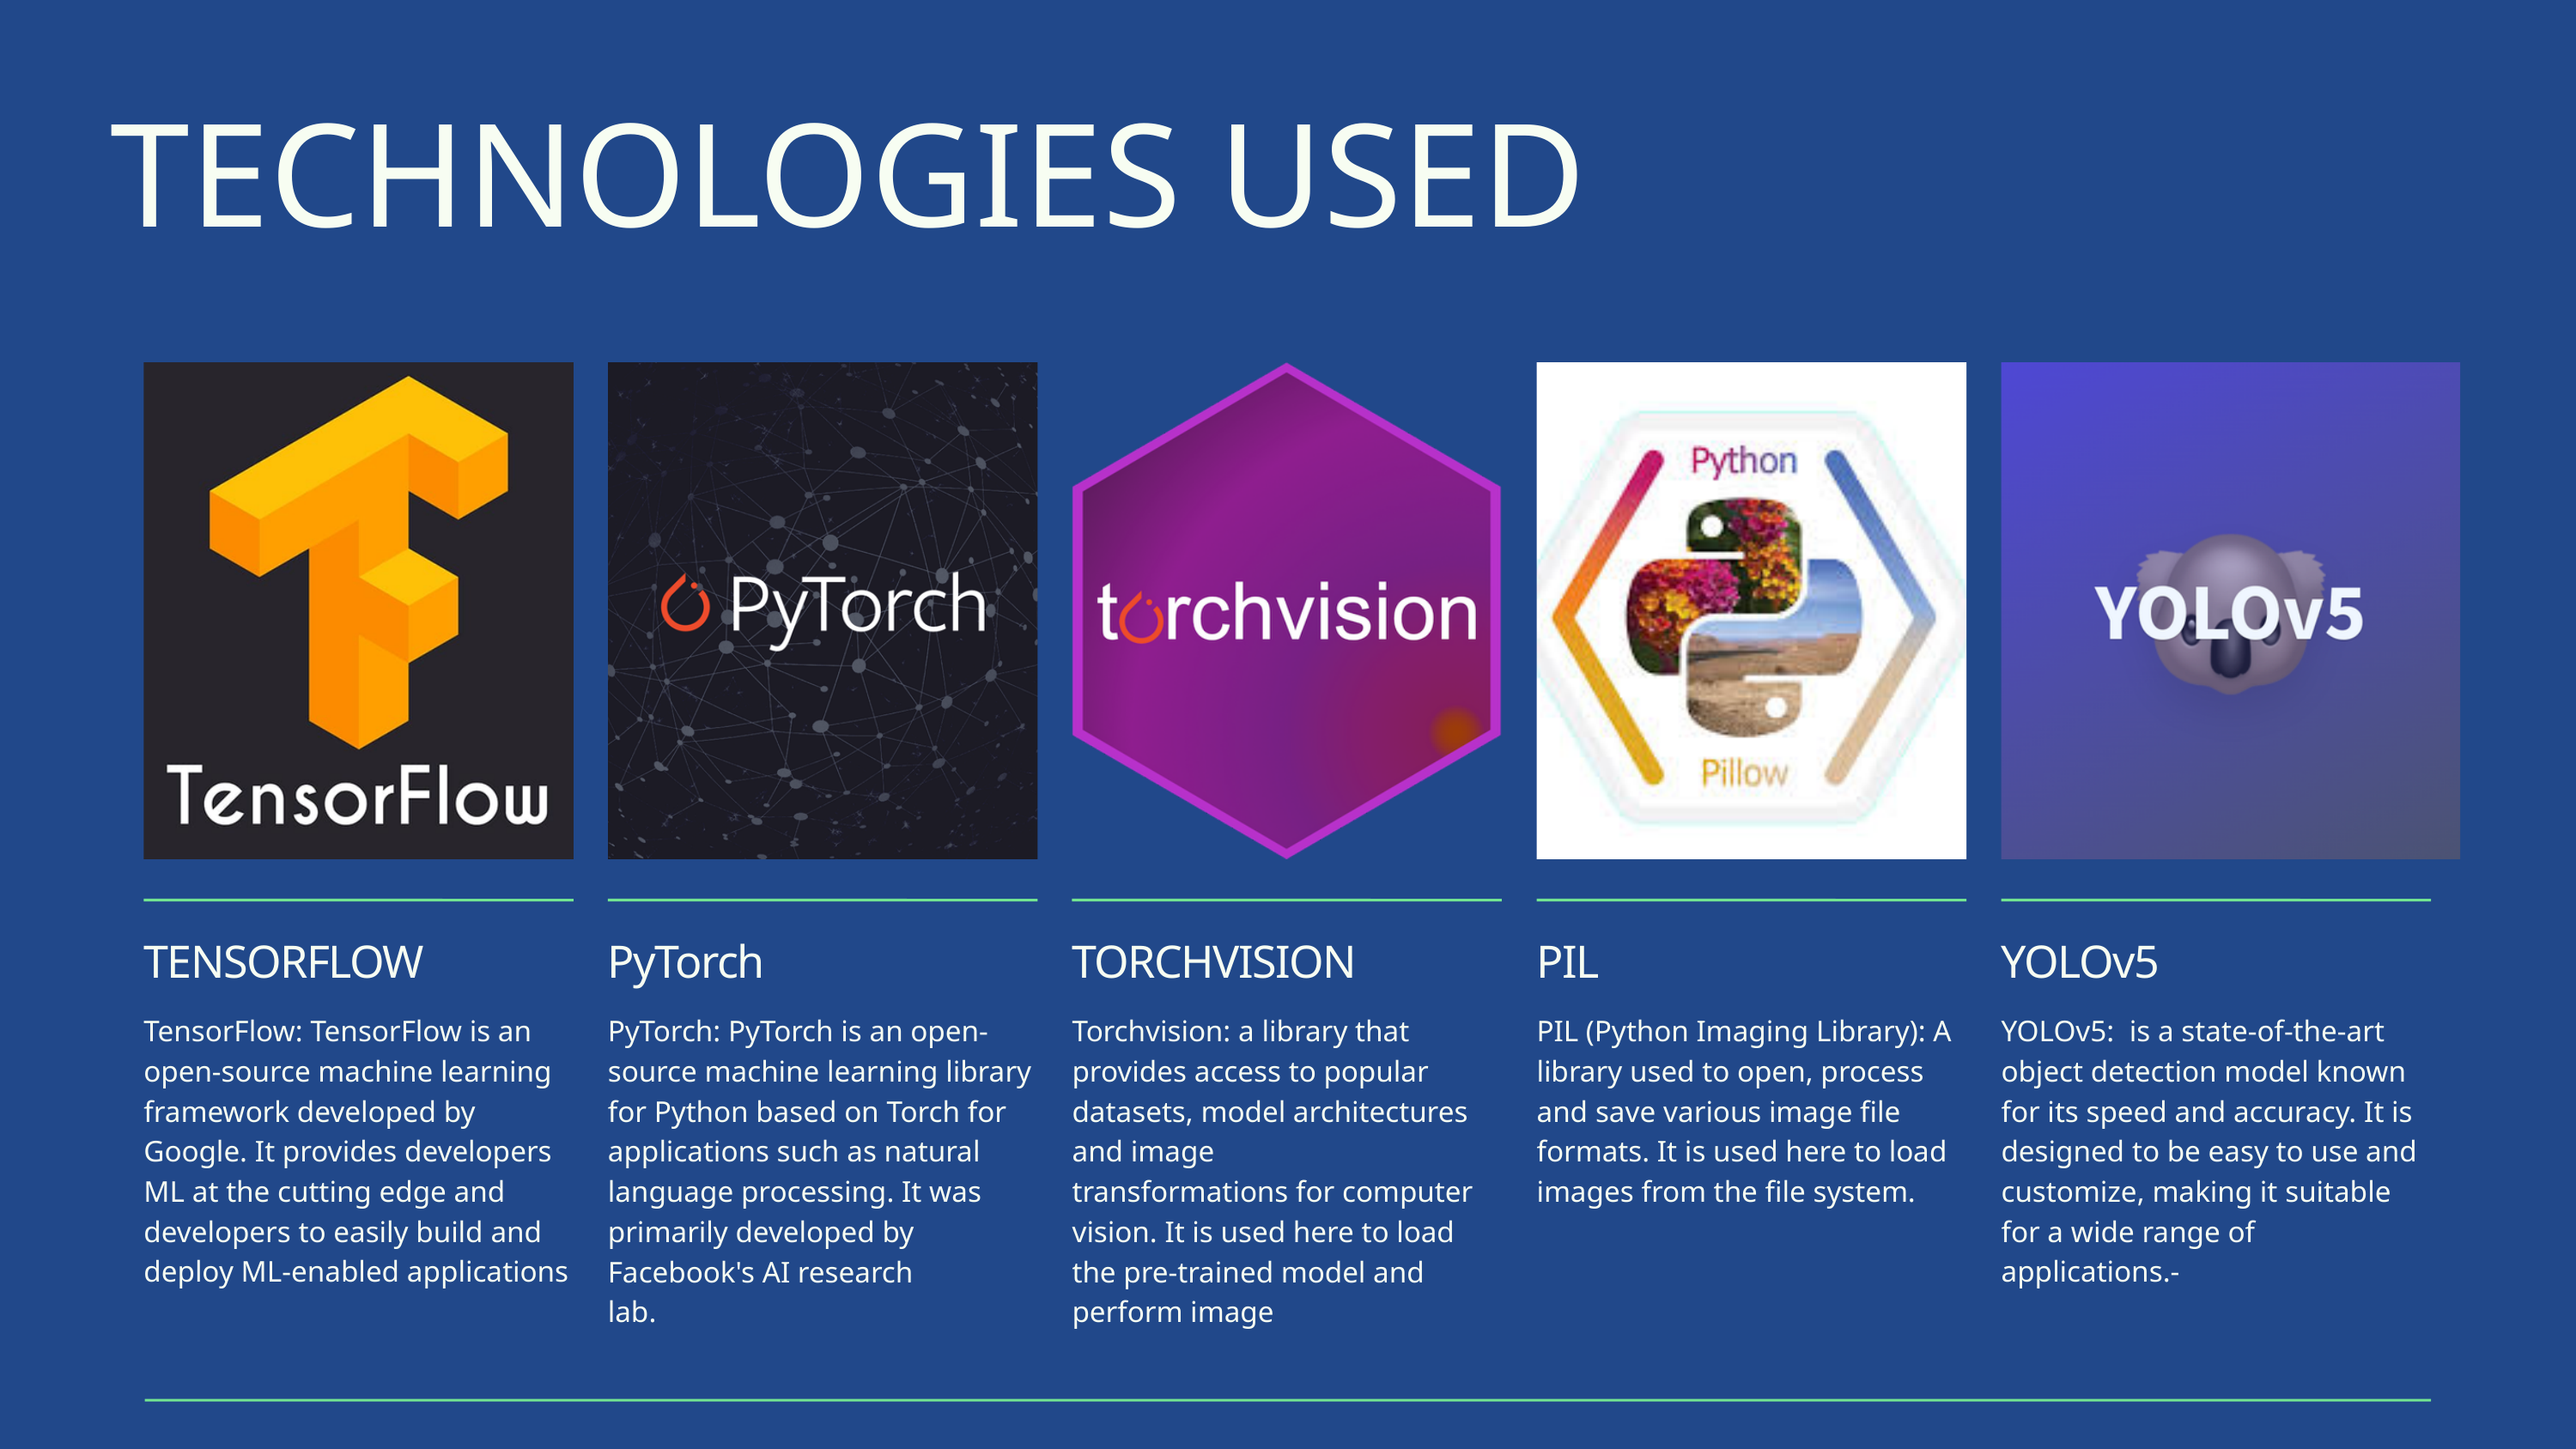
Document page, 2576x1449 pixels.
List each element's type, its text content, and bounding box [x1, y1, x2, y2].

text_box YOLOv5: is a state-of-the-art object detection model known for its speed and accuracy. It is designed to be easy to use and customize, making it suitable for a wide range of applications.- [2001, 1007, 2432, 1329]
text_box TensorFlow: TensorFlow is an open-source machine learning framework developed by Google. It provides developers ML at the cutting edge and developers to easily build and deploy ML-enabled applications [143, 1007, 574, 1329]
text_box TENSORFLOW [143, 936, 574, 988]
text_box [607, 362, 1038, 859]
text_box PIL [1536, 936, 1967, 988]
text_box PyTorch: PyTorch is an open-source machine learning library for Python based on Torch for applications such as natural language processing. It was primarily developed by Facebook's AI research lab. [608, 1007, 1038, 1369]
text_box TORCHVISION [1072, 936, 1502, 988]
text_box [1536, 362, 1967, 859]
text_box Torchvision: a library that provides access to popular datasets, model architectures and image transformations for computer vision. It is used here to load the pre-trained model and perform image [1072, 1007, 1502, 1369]
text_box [2001, 362, 2461, 859]
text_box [143, 362, 574, 859]
text_box TECHNOLOGIES USED [110, 91, 1832, 257]
text_box YOLOv5 [2001, 936, 2432, 988]
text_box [1072, 362, 1503, 859]
text_box PIL (Python Imaging Library): A library used to open, process and save various image file formats. It is used here to load images from the file system. [1536, 1007, 1967, 1248]
text_box PyTorch [608, 936, 1038, 988]
